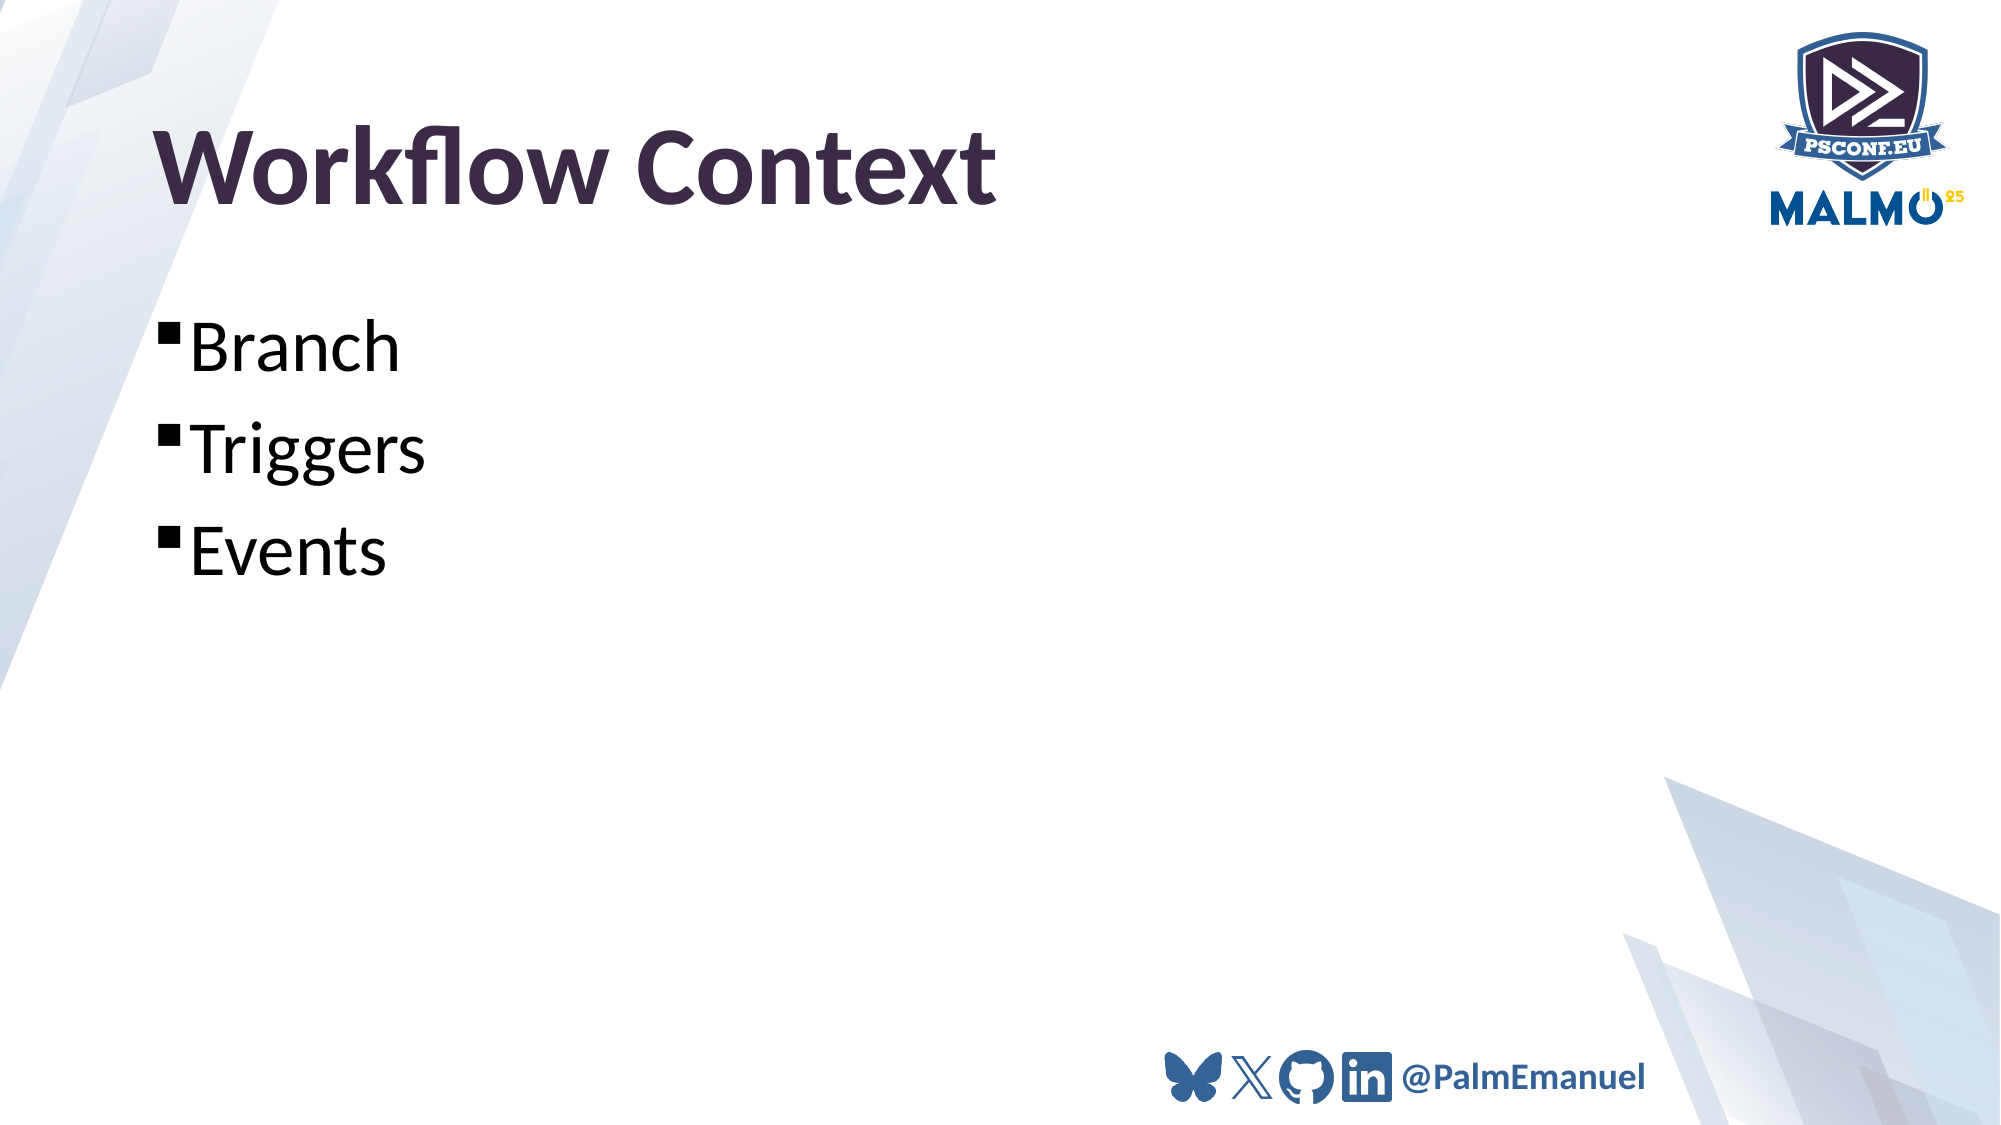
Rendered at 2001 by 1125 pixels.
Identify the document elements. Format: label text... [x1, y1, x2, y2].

list Branch Triggers Events [137, 299, 1863, 1014]
picture [0, 0, 2000, 1125]
title Workflow Context [137, 59, 1735, 278]
